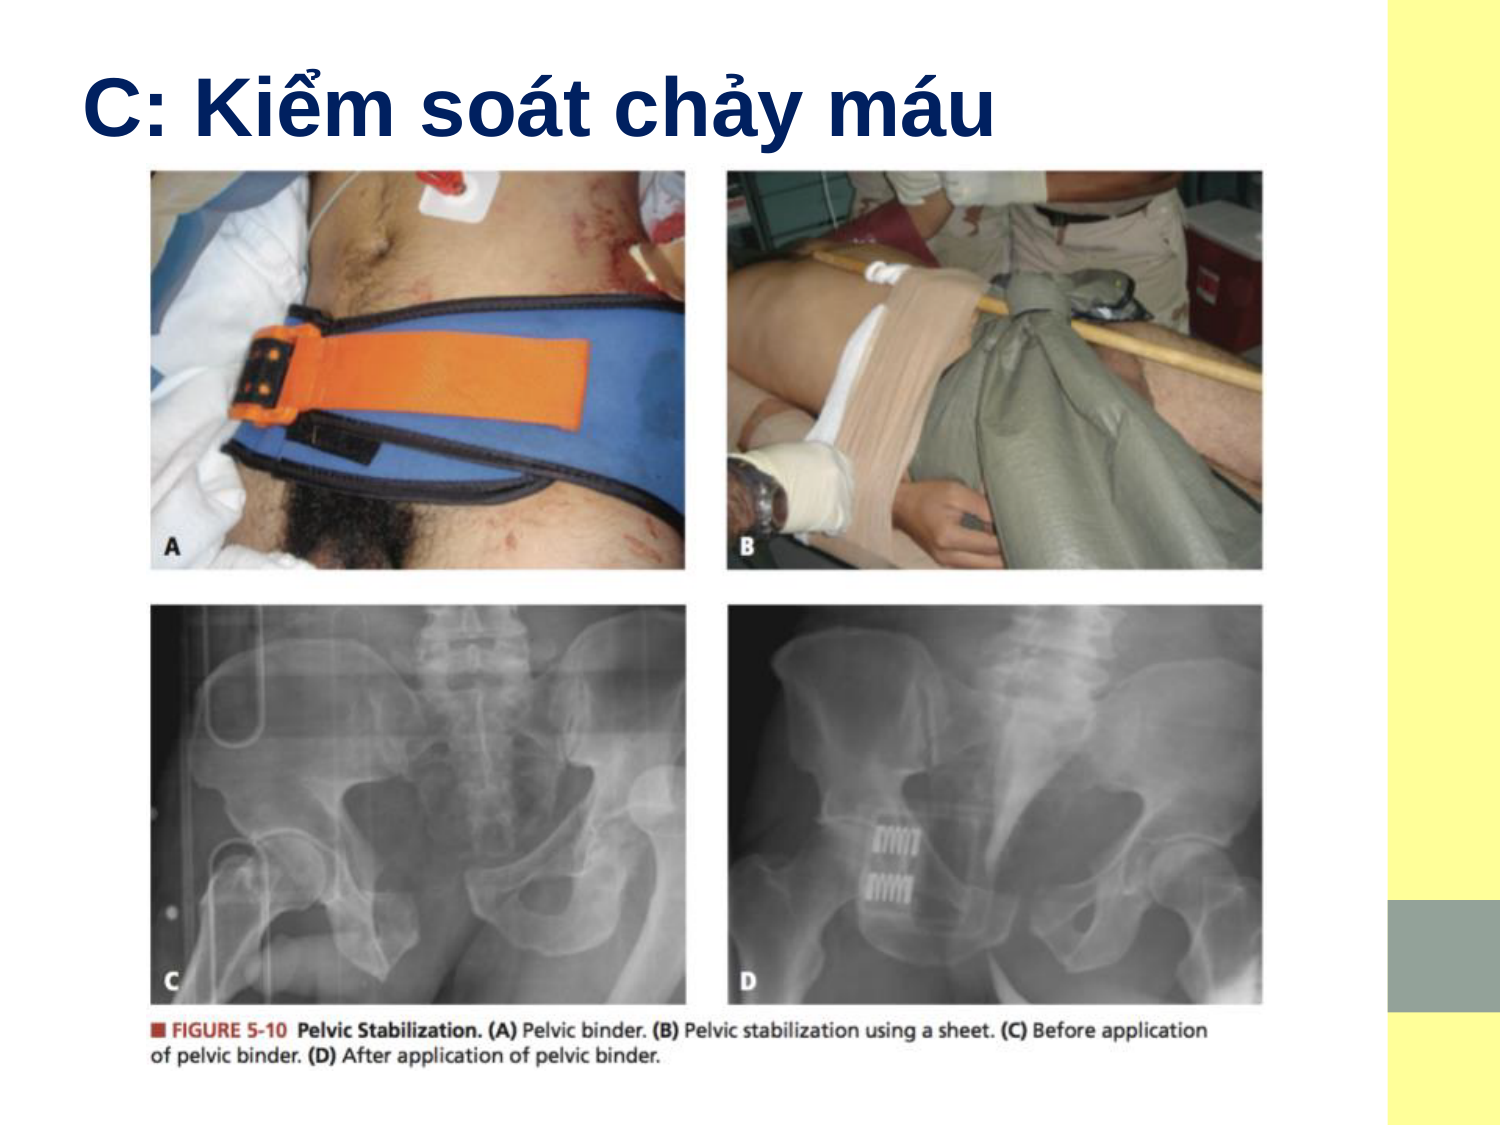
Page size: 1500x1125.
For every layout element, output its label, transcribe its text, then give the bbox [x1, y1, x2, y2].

title C: Kiểm soát chảy máu [75, 43, 1325, 164]
picture [145, 163, 1267, 1071]
